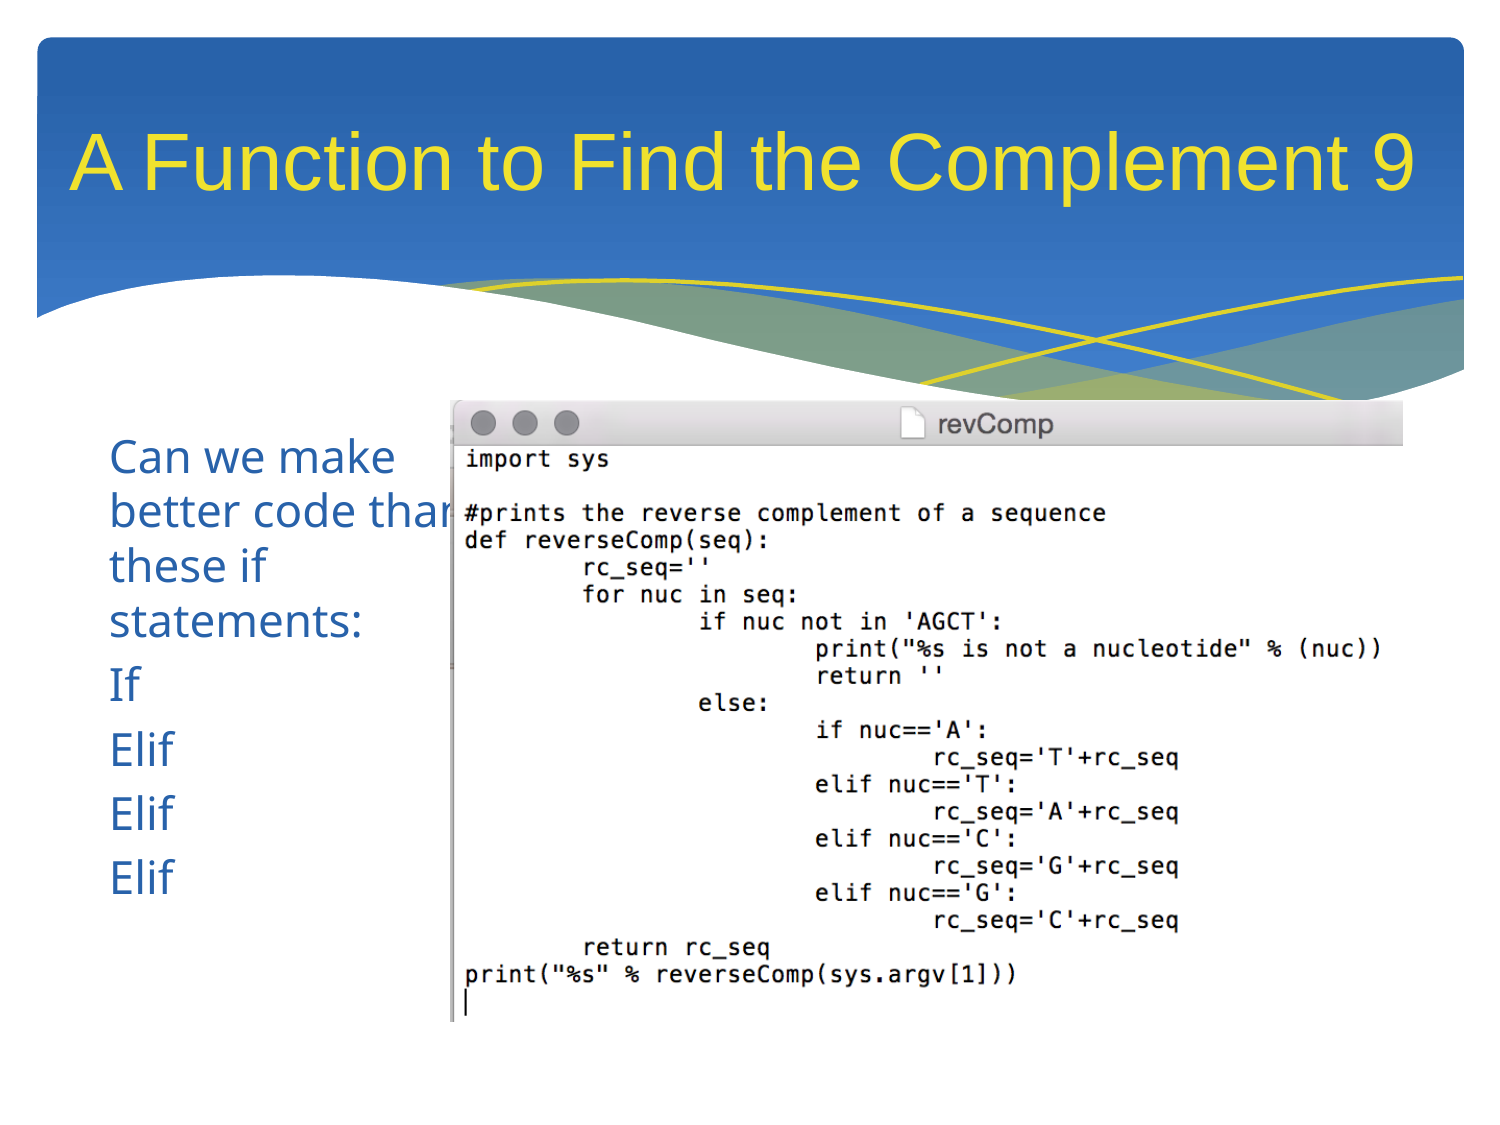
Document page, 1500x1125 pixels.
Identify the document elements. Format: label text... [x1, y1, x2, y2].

title A Function to Find the Complement 9 [44, 55, 1445, 261]
text_box Can we make better code than these if statements: If Elif Elif Elif [44, 419, 502, 1061]
picture [449, 400, 1403, 1022]
